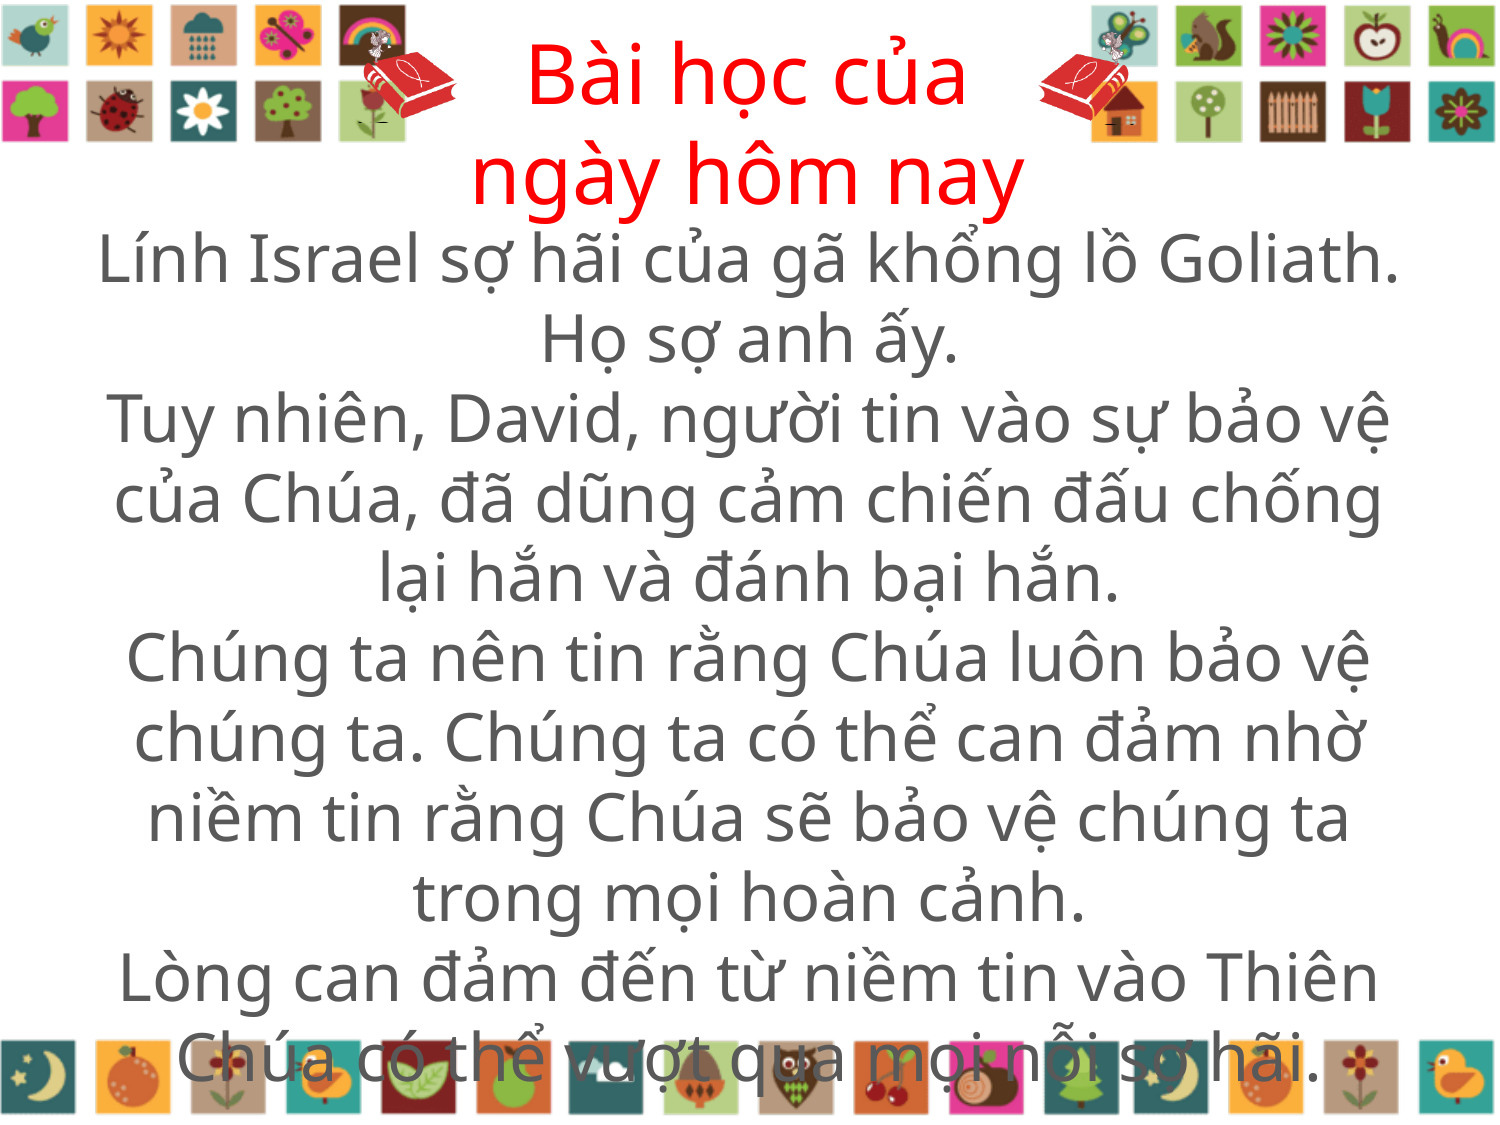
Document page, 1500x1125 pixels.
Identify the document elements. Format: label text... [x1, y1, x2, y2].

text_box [0, 1028, 1500, 1118]
picture [0, 3, 489, 150]
text_box Bài học của ngày hôm nay [414, 13, 1080, 208]
picture [1006, 3, 1500, 150]
text_box Lính Israel sợ hãi của gã khổng lồ Goliath. Họ sợ anh ấy. Tuy nhiên, David, người tin vào sự bảo vệ của Chúa, đã dũng cảm chiến đấu chống lại hắn và đánh bại hắn. Chúng ta nên tin rằng Chúa luôn bảo vệ chúng ta. Chúng ta có thể can đảm nhờ niềm tin rằng Chúa sẽ bảo vệ chúng ta trong mọi hoàn cảnh. Lòng can đảm đến từ niềm tin vào Thiên Chúa có thể vượt qua mọi nỗi sợ hãi. [76, 208, 1424, 1027]
